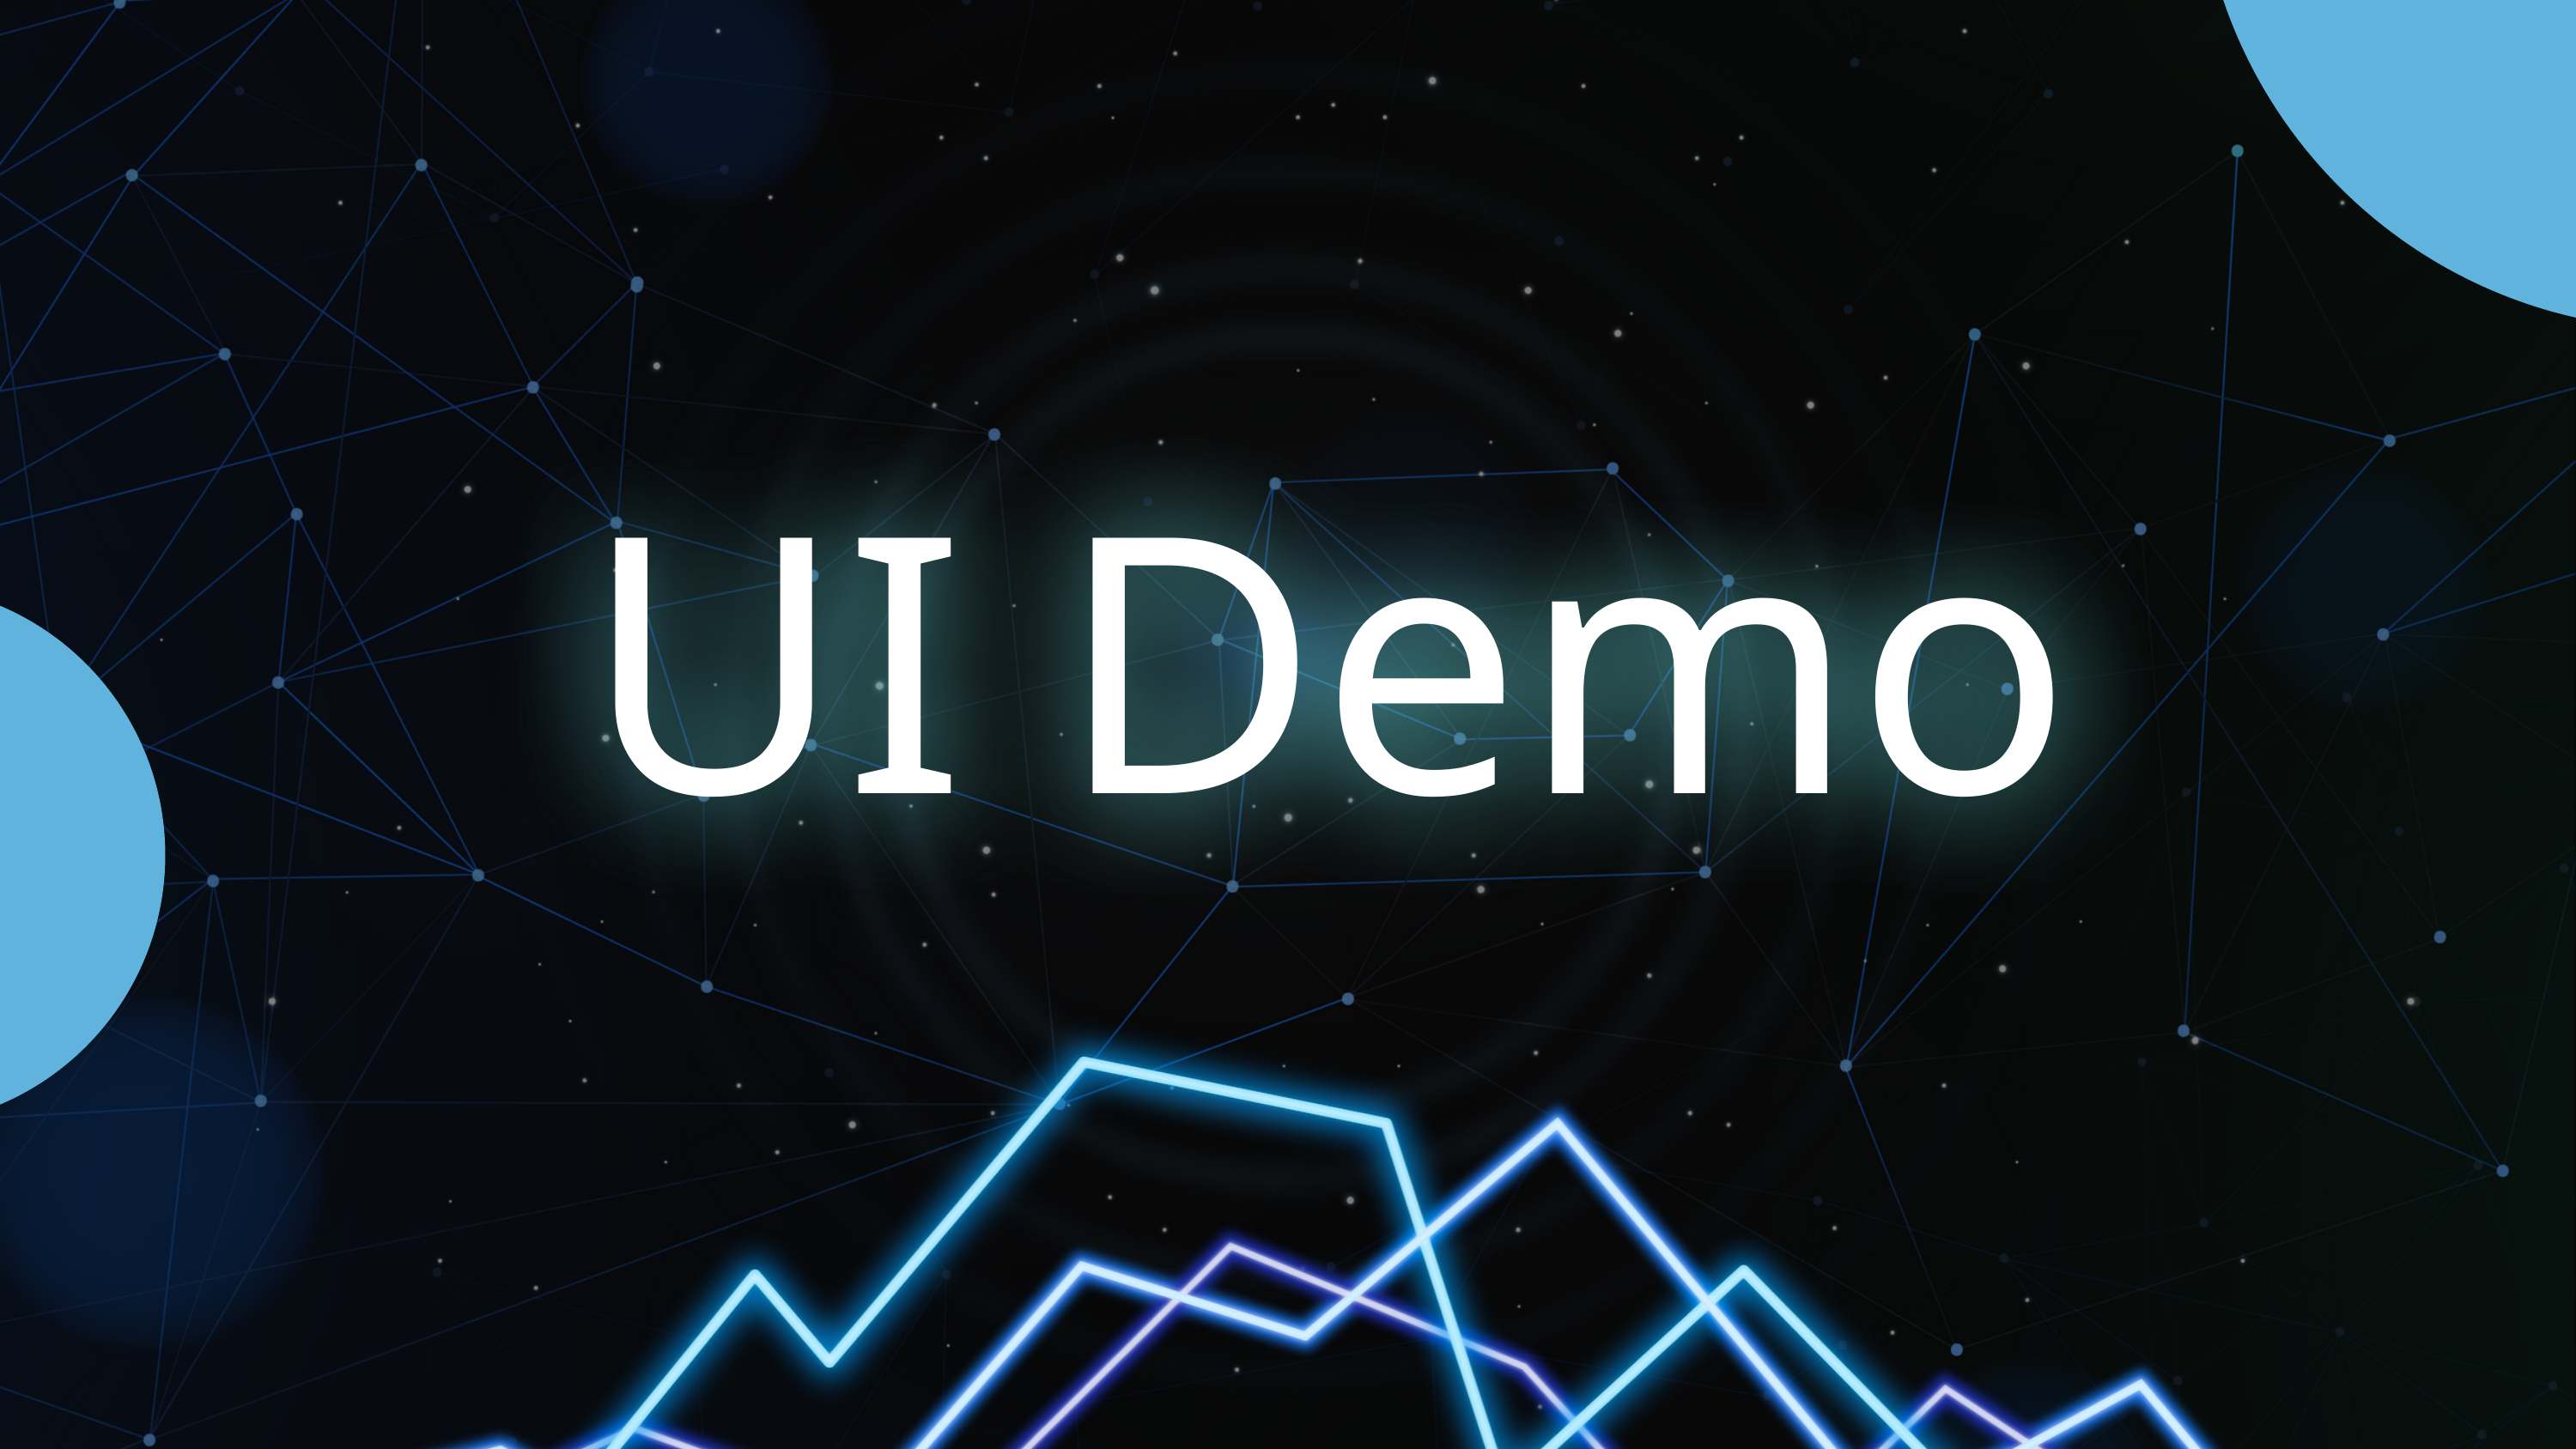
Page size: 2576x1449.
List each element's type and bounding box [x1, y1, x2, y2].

text_box [2197, 0, 2576, 330]
picture [0, 0, 2576, 1449]
text_box [0, 584, 166, 1126]
